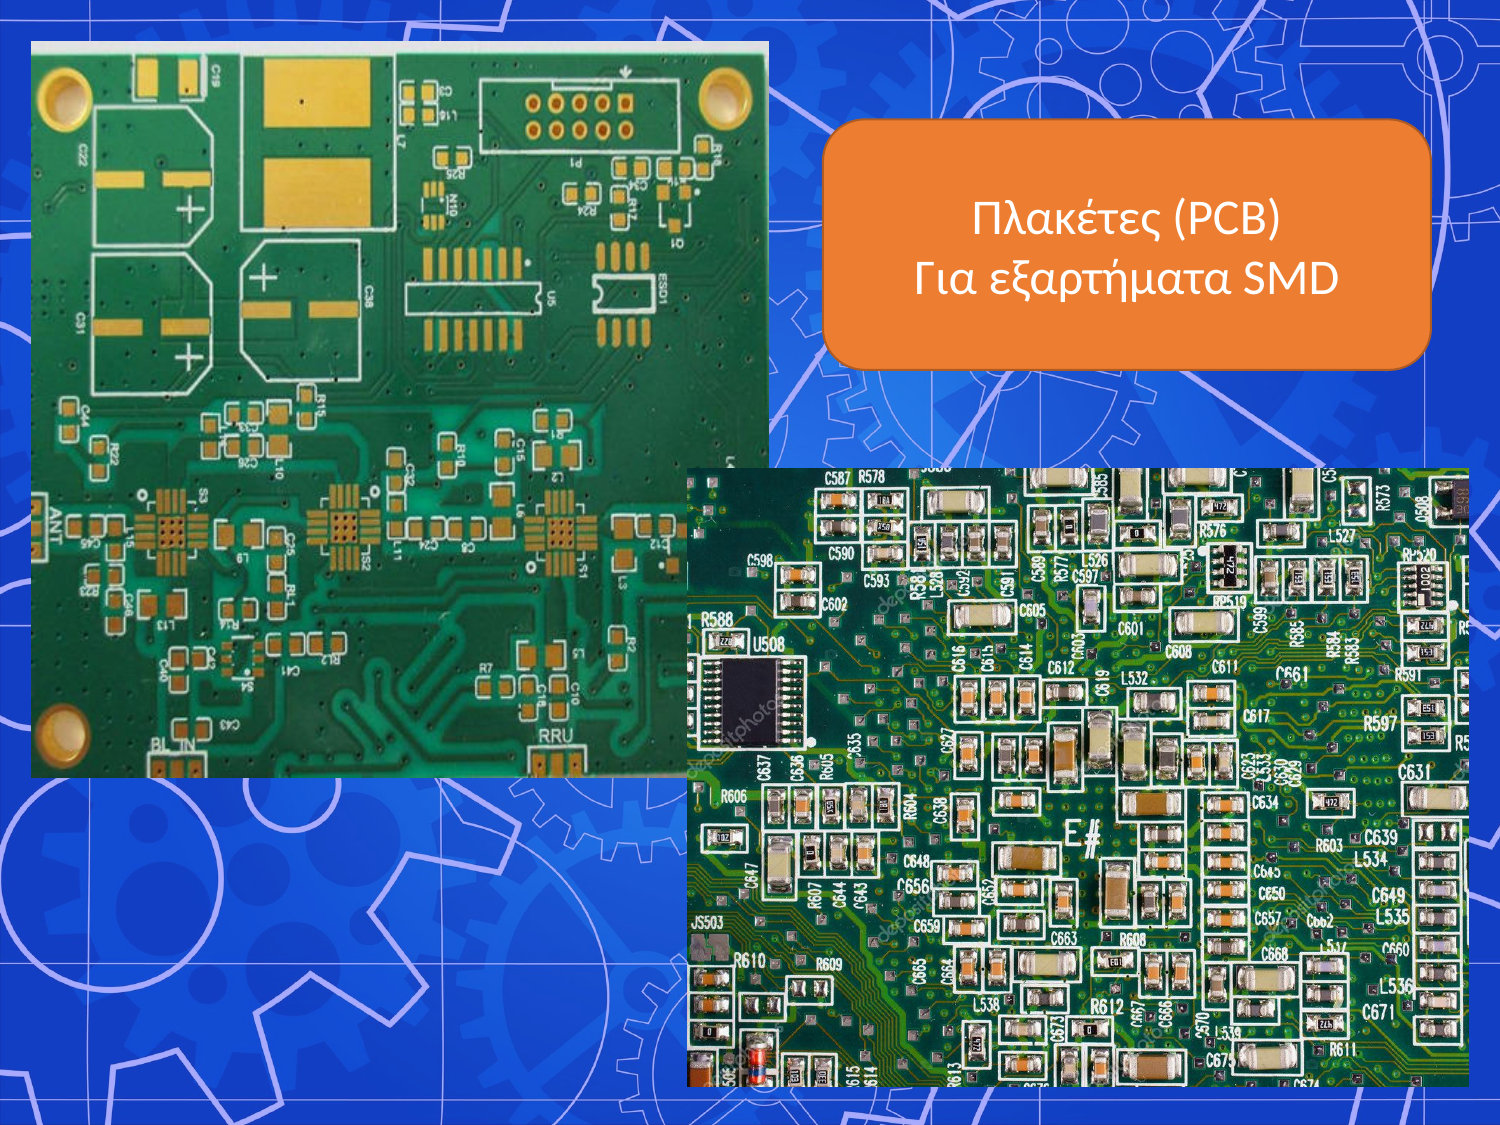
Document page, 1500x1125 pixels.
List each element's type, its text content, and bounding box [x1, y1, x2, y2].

text_box Πλακέτες (PCB) Για εξαρτήματα SMD [821, 118, 1432, 371]
picture [0, 0, 1500, 1125]
